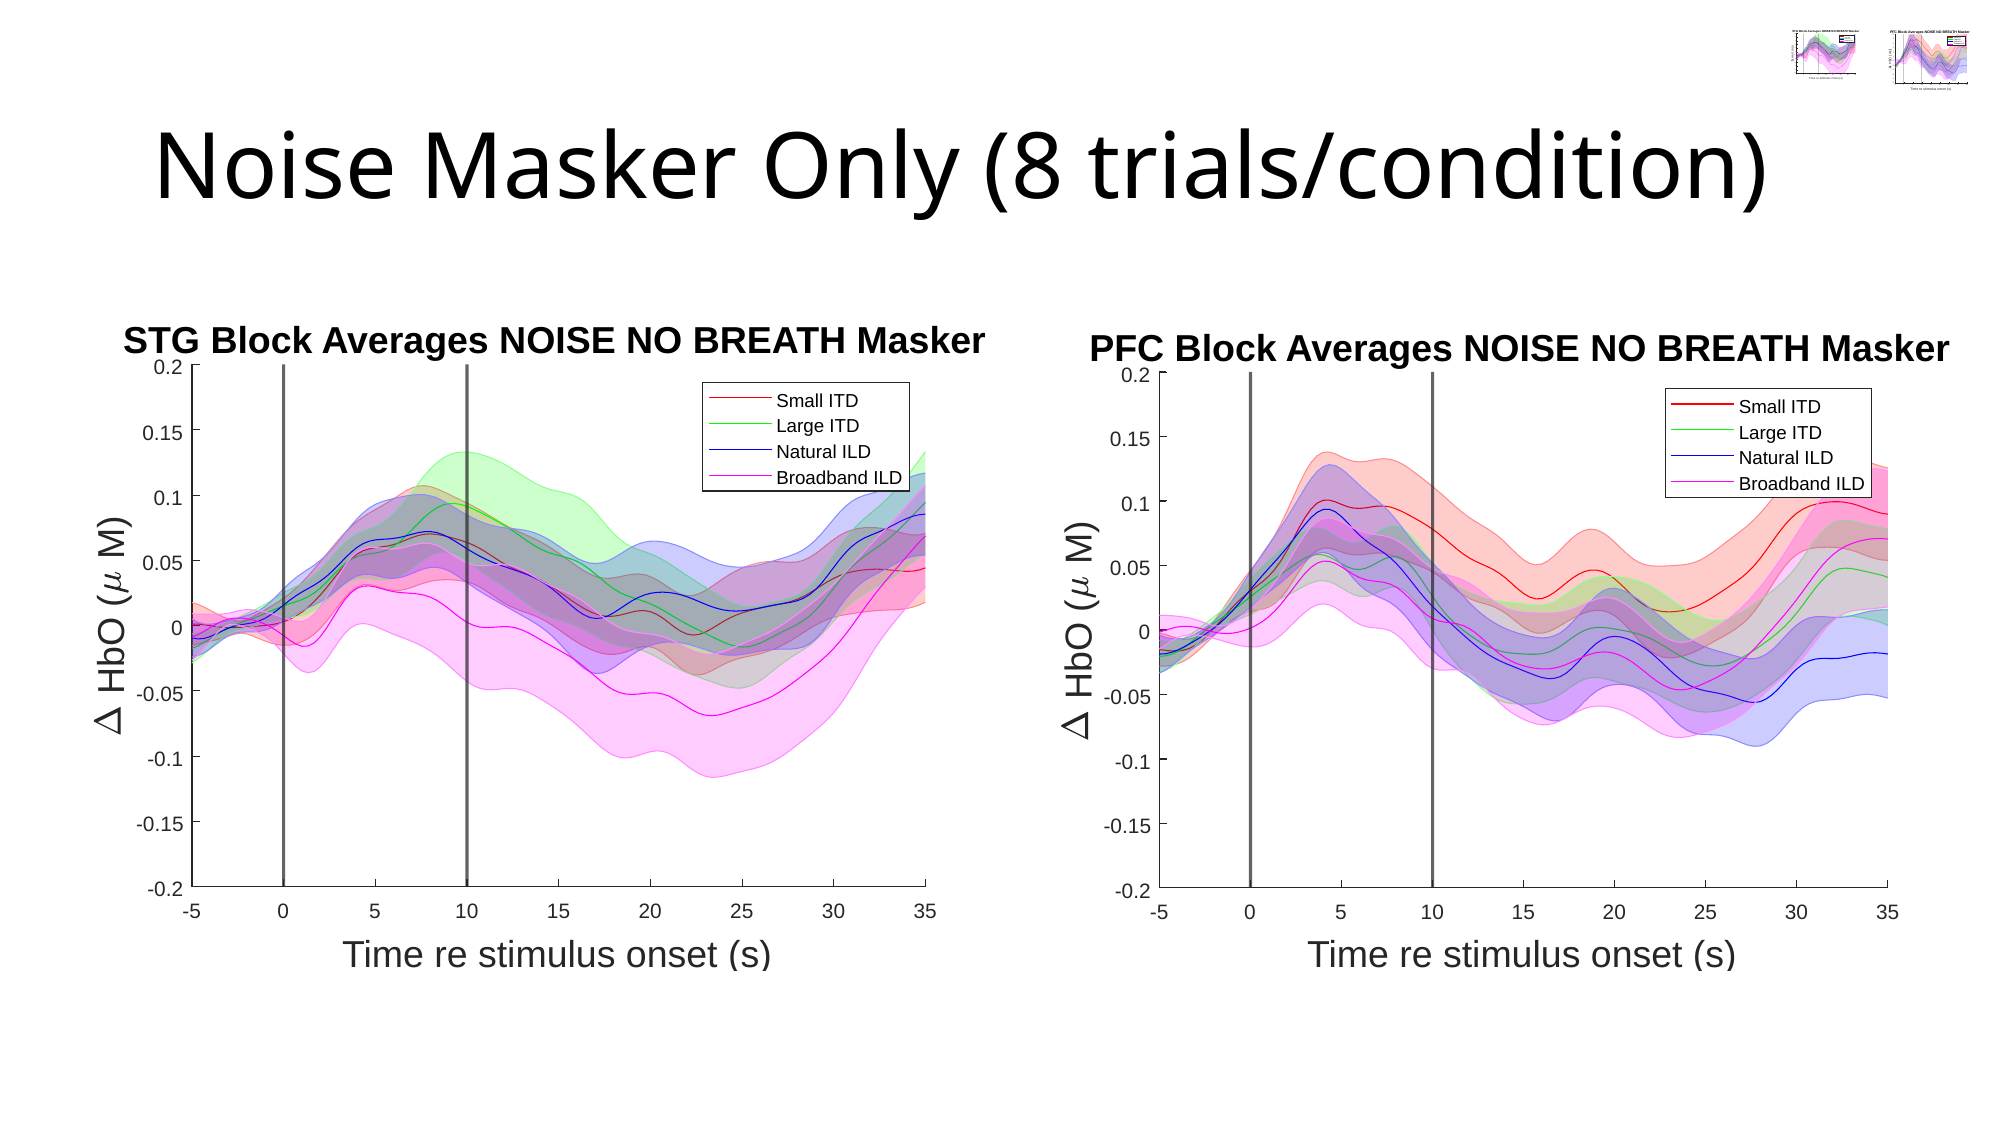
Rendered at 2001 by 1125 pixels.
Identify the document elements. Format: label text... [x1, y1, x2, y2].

picture [1882, 28, 1976, 92]
picture [1785, 28, 1864, 81]
picture [68, 307, 1015, 972]
title Noise Masker Only (8 trials/condition) [137, 59, 1863, 278]
picture [1036, 313, 1976, 972]
